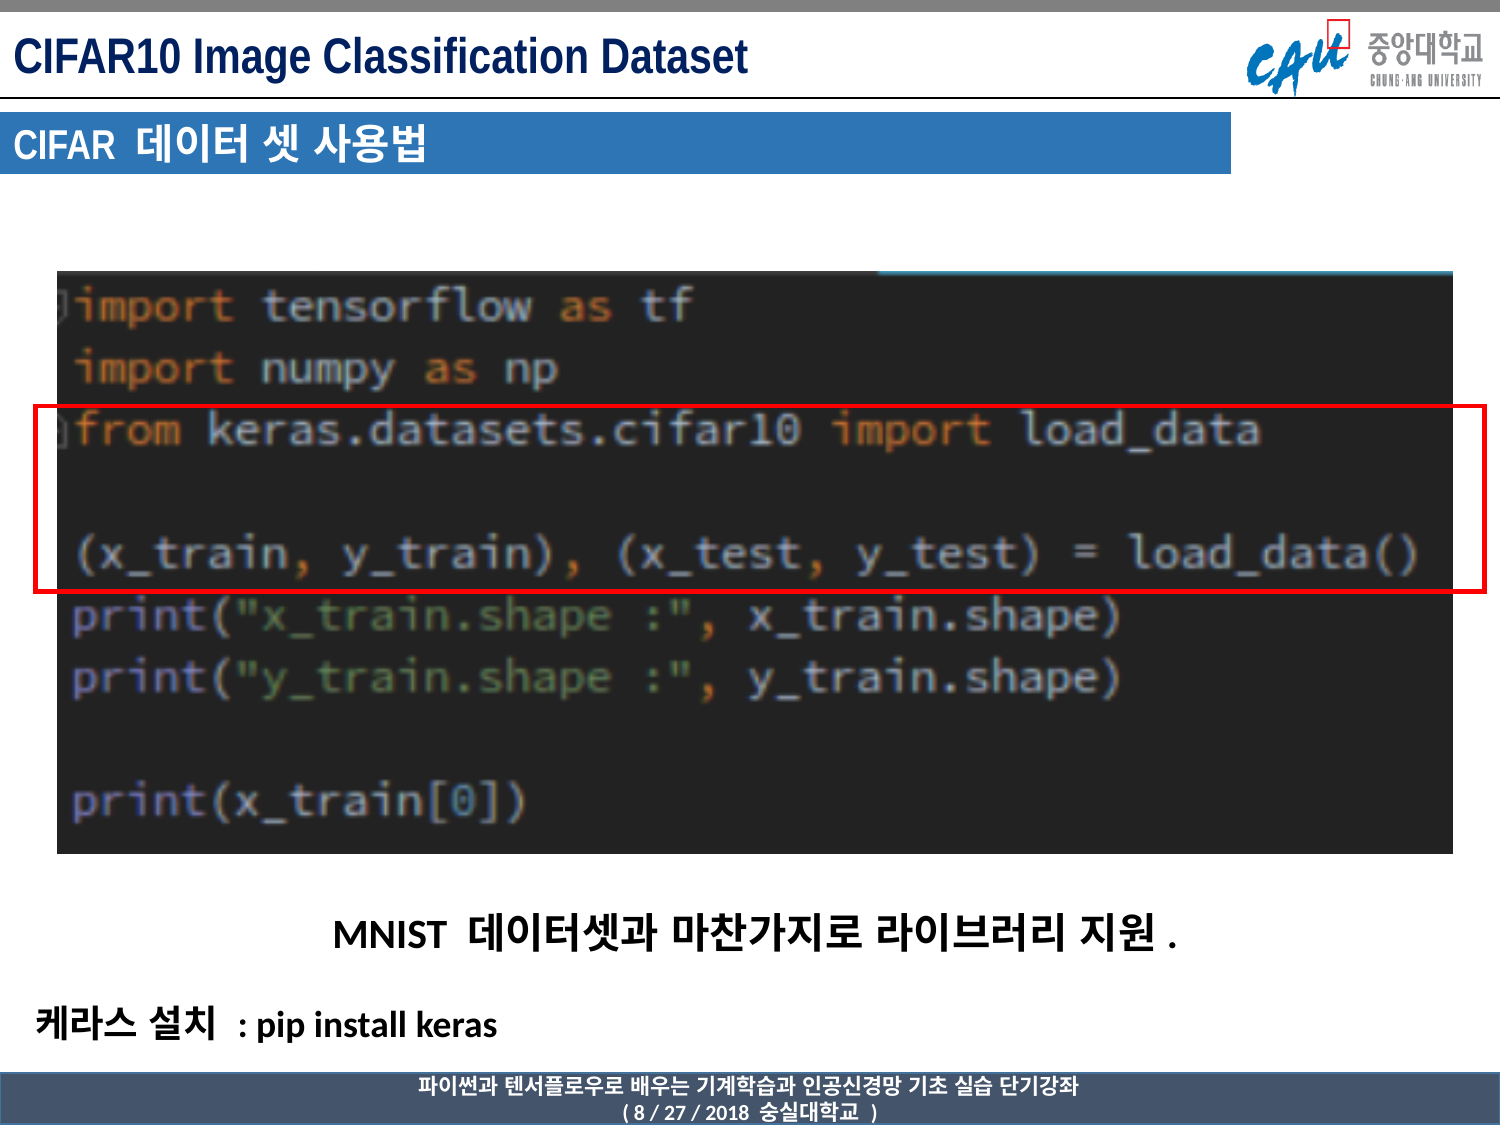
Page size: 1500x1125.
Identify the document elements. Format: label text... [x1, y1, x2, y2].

picture [1227, 5, 1500, 110]
text_box [1453, 405, 1485, 593]
text_box MNIST 데이터셋과 마찬가지로 라이브러리 지원. [294, 899, 1216, 965]
text_box [34, 405, 57, 593]
text_box CIFAR10 Image Classification Dataset [0, 4, 1173, 103]
text_box CIFAR 데이터 셋 사용법 [0, 112, 1231, 174]
picture [57, 271, 1453, 854]
text_box 케라스 설치 : pip install keras [0, 992, 559, 1052]
